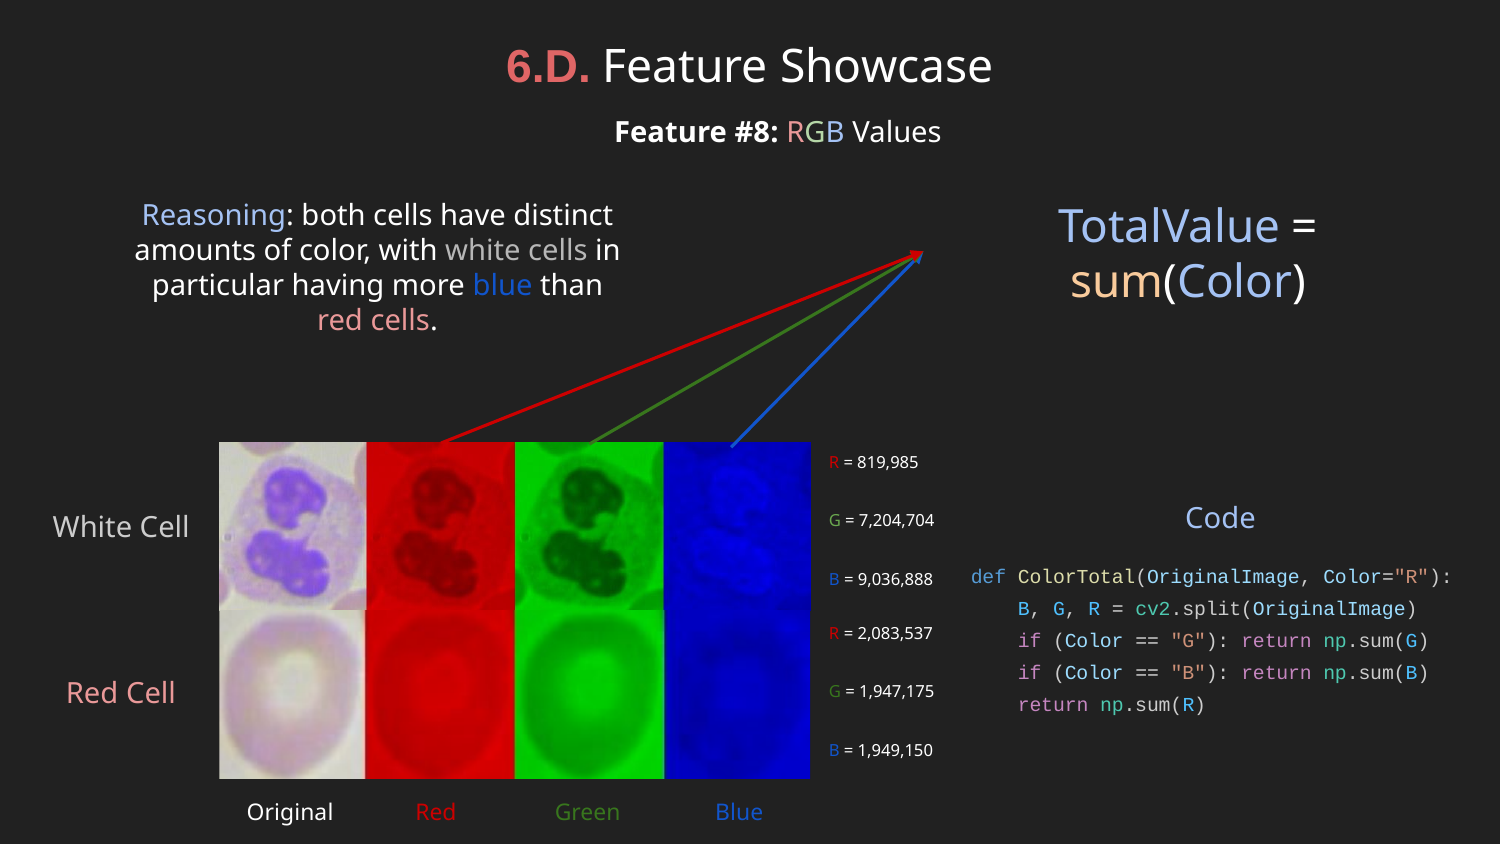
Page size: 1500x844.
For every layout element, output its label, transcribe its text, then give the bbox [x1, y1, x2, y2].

text_box White Cell [33, 493, 209, 559]
text_box Code [980, 484, 1461, 550]
text_box G = 1,947,175 [816, 671, 1027, 712]
title 6.D. Feature Showcase [214, 21, 1286, 115]
text_box TotalValue = sum(Color) [923, 181, 1453, 322]
text_box Original [205, 783, 351, 839]
text_box Reasoning: both cells have distinct amounts of color, with white cells in particular having more blue than red cells. [112, 181, 643, 352]
text_box def ColorTotal(OriginalImage, Color="R"): B, G, R = cv2.split(OriginalImage) if (Color == "G"): return np.sum(G) if (Color == "B"): return np.sum(B) return np.sum(R) [955, 540, 1486, 746]
text_box Green [503, 787, 654, 839]
text_box Red [351, 787, 503, 839]
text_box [440, 224, 924, 444]
text_box B = 9,036,888 [816, 558, 1027, 599]
text_box R = 2,083,537 [816, 612, 1019, 653]
picture [219, 441, 811, 779]
text_box Blue [654, 783, 824, 839]
text_box G = 7,204,704 [816, 500, 1027, 541]
text_box Feature #8: RGB Values [480, 98, 1075, 164]
text_box B = 1,949,150 [816, 729, 1027, 770]
text_box Red Cell [33, 659, 209, 725]
text_box R = 819,985 [816, 442, 1019, 483]
